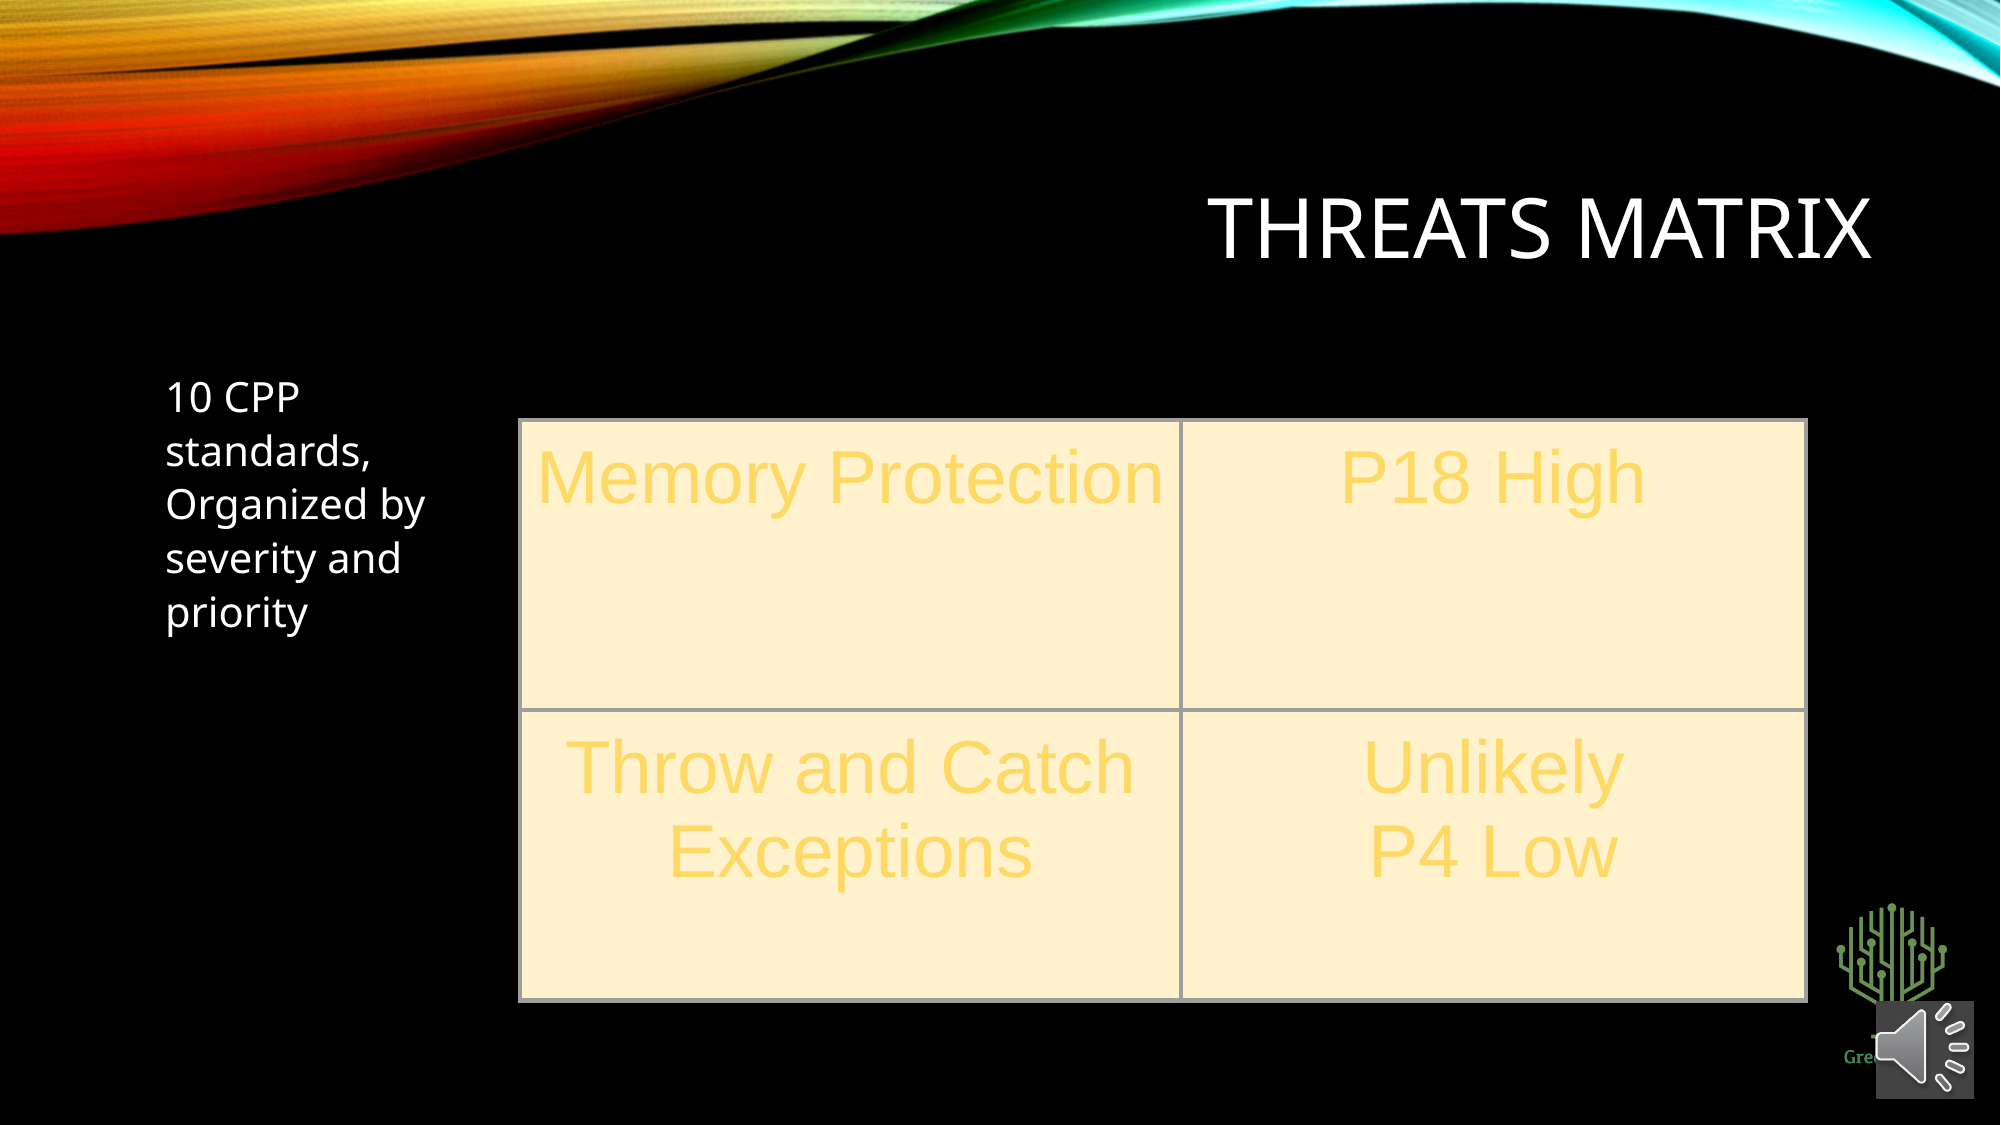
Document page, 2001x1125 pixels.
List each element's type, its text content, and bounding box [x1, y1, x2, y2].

table_header Memory Protection [522, 422, 1179, 708]
title THREATS MATRIX [474, 125, 1888, 338]
list 10 CPP standards, Organized by severity and priority [112, 360, 521, 1021]
picture [0, 0, 2000, 237]
table_cell Unlikely P4 Low [1183, 712, 1804, 998]
picture [1817, 892, 1976, 1101]
table_header P18 High [1183, 422, 1804, 708]
table_cell Throw and Catch Exceptions [522, 712, 1179, 998]
